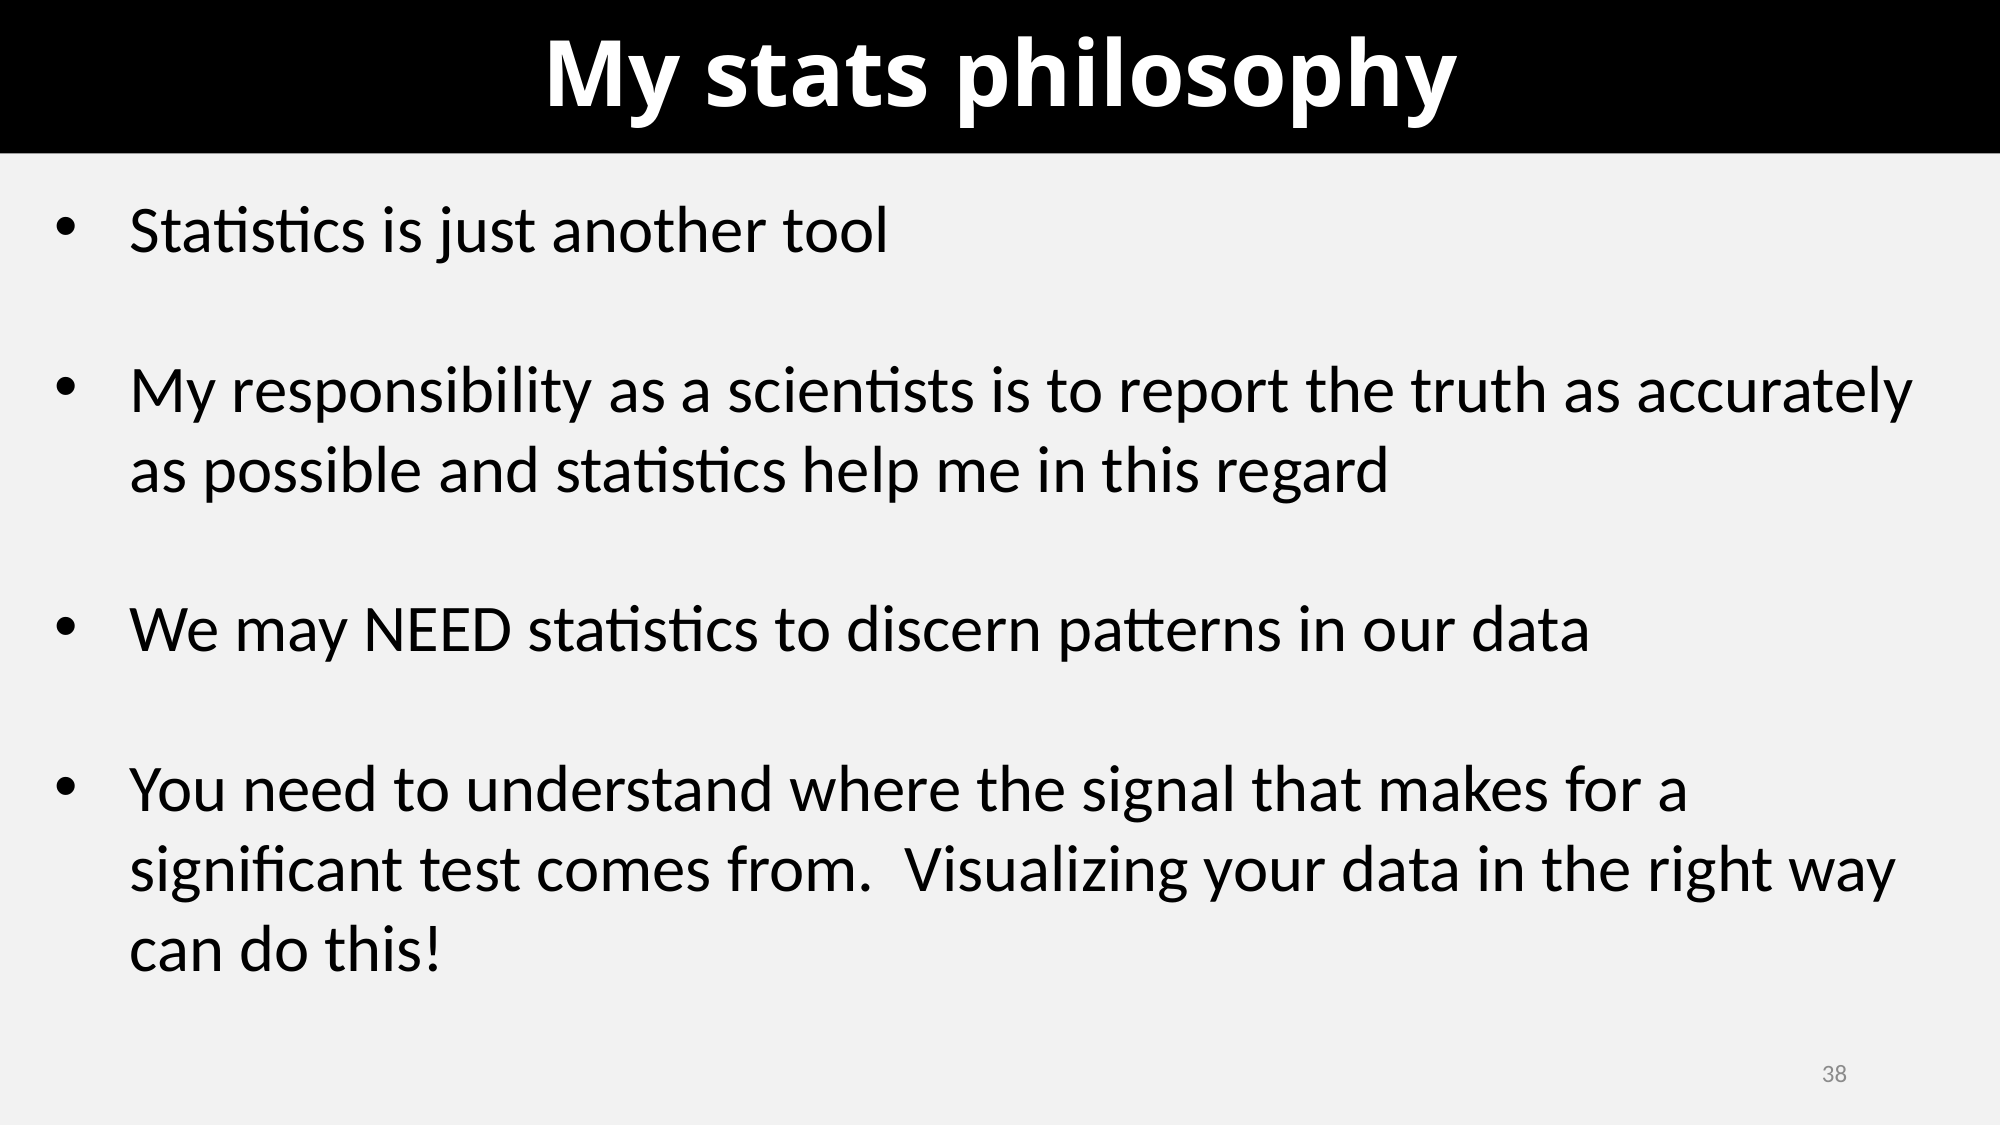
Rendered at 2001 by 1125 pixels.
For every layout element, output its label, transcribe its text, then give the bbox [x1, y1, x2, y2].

title My stats philosophy [0, 0, 2000, 154]
slide_number 38 [1412, 1042, 1863, 1103]
text_box Statistics is just another tool My responsibility as a scientists is to report the truth as accurately as possible and statistics help me in this regard We may NEED statistics to discern patterns in our data You need to understand where the signal that makes for a significant test comes from. Visualizing your data in the right way can do this! [39, 178, 1930, 993]
